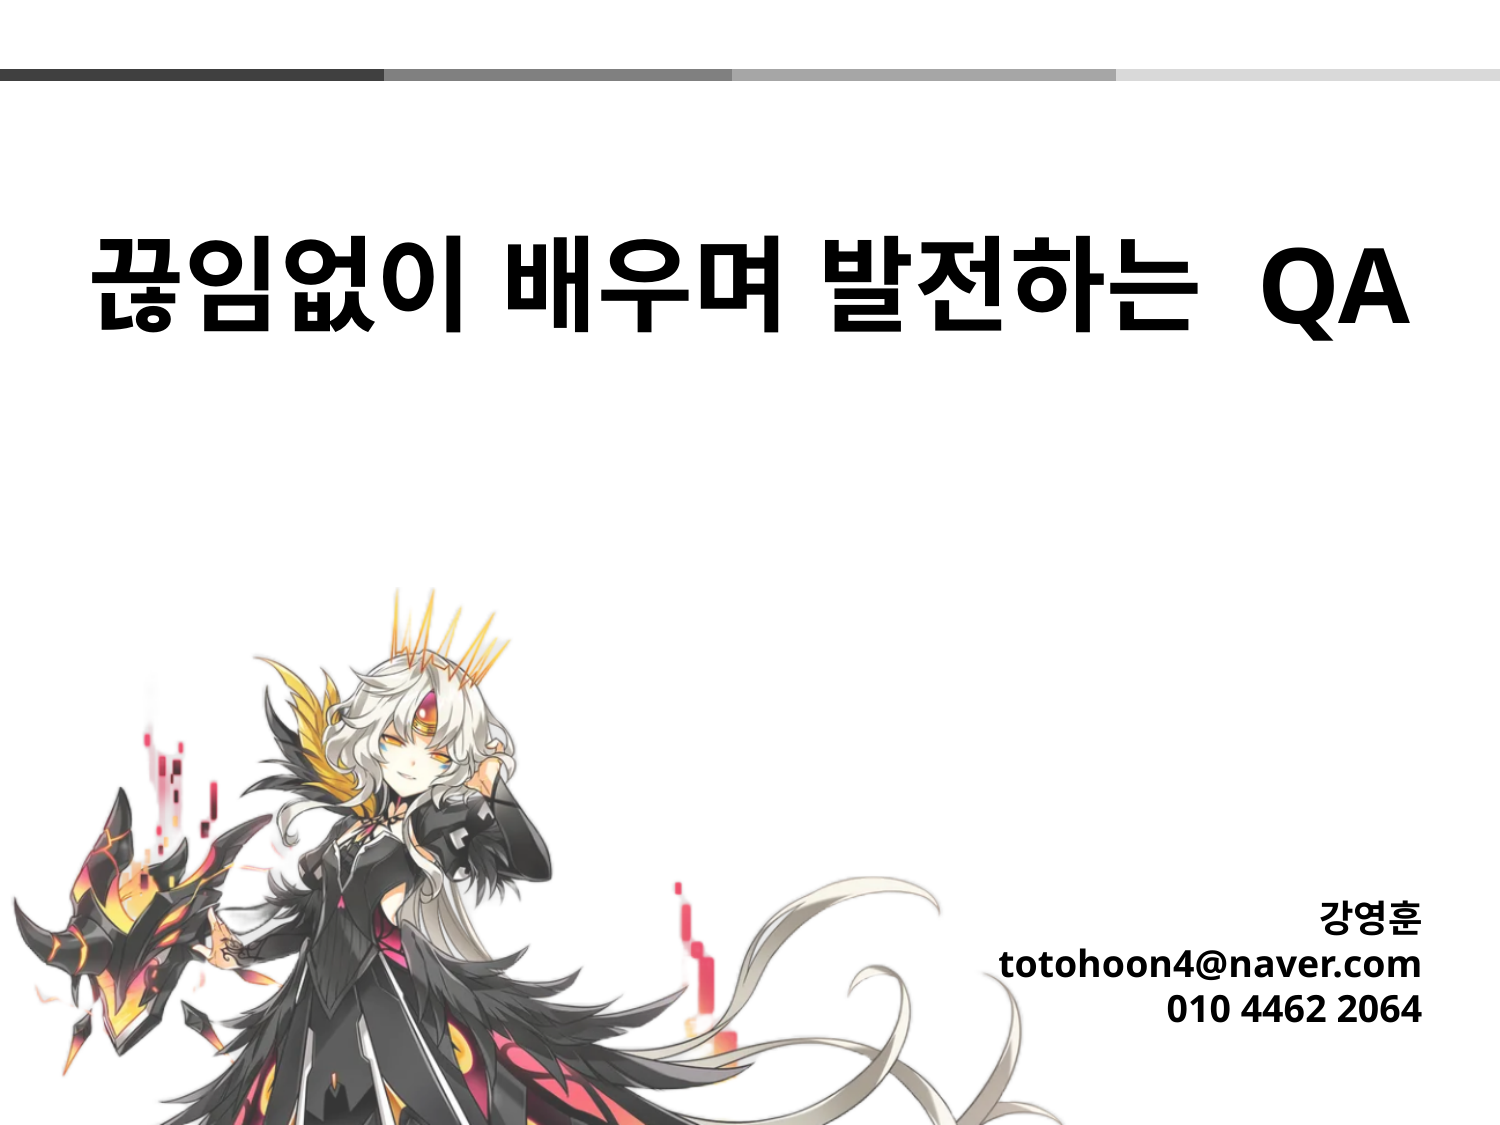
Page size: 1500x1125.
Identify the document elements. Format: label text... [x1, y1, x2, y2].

picture [0, 587, 1106, 1125]
text_box 강영훈 totohoon4@naver.com 010 4462 2064 [1110, 887, 1438, 1038]
text_box 끊임없이 배우며 발전하는 QA [62, 212, 1438, 353]
